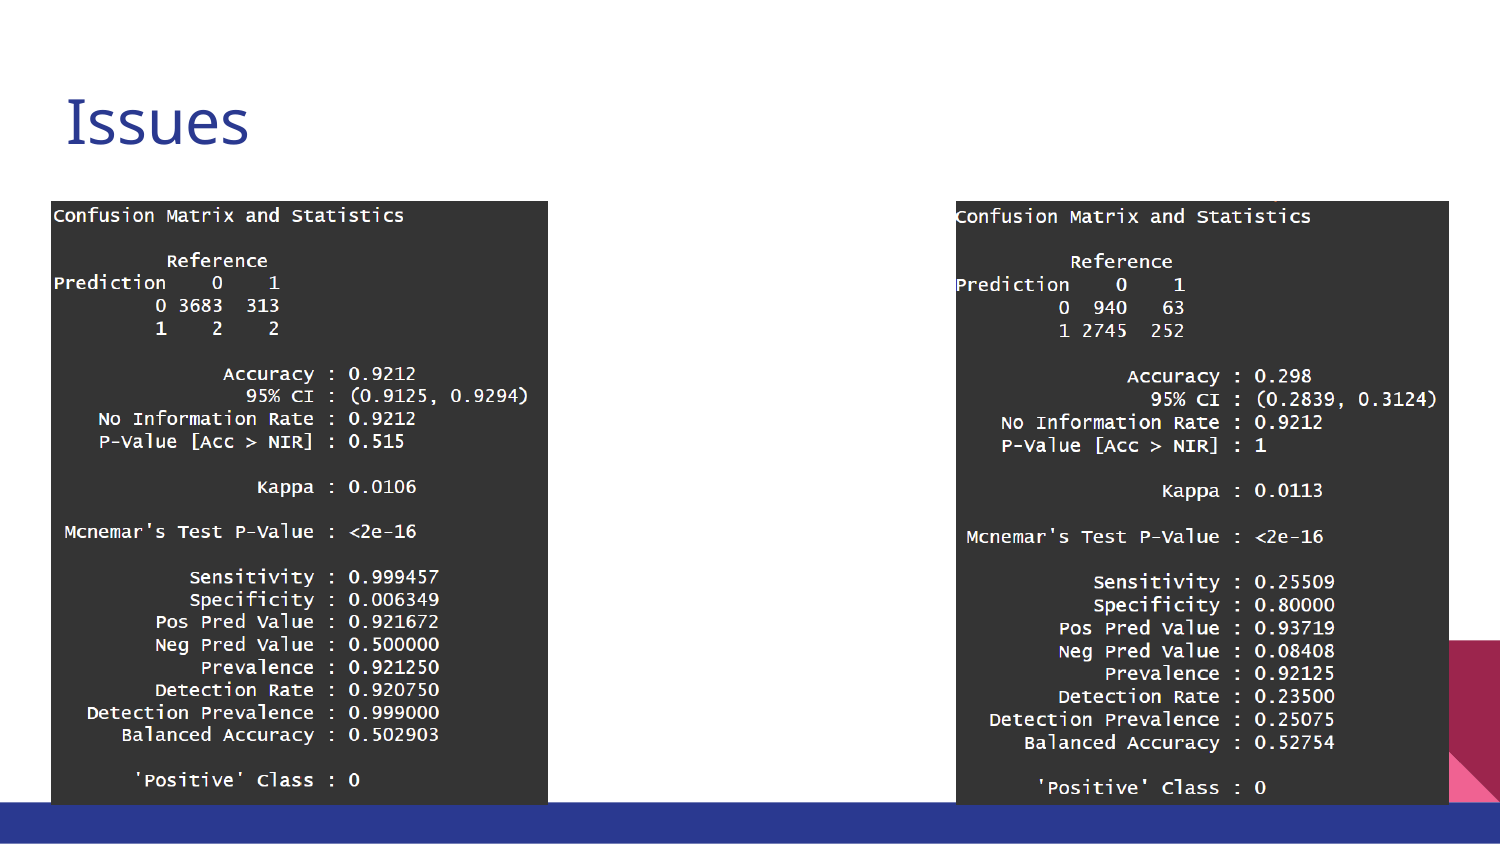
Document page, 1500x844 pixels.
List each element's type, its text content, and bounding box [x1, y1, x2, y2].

picture [956, 201, 1450, 806]
picture [50, 201, 549, 806]
title Issues [51, 67, 1449, 167]
